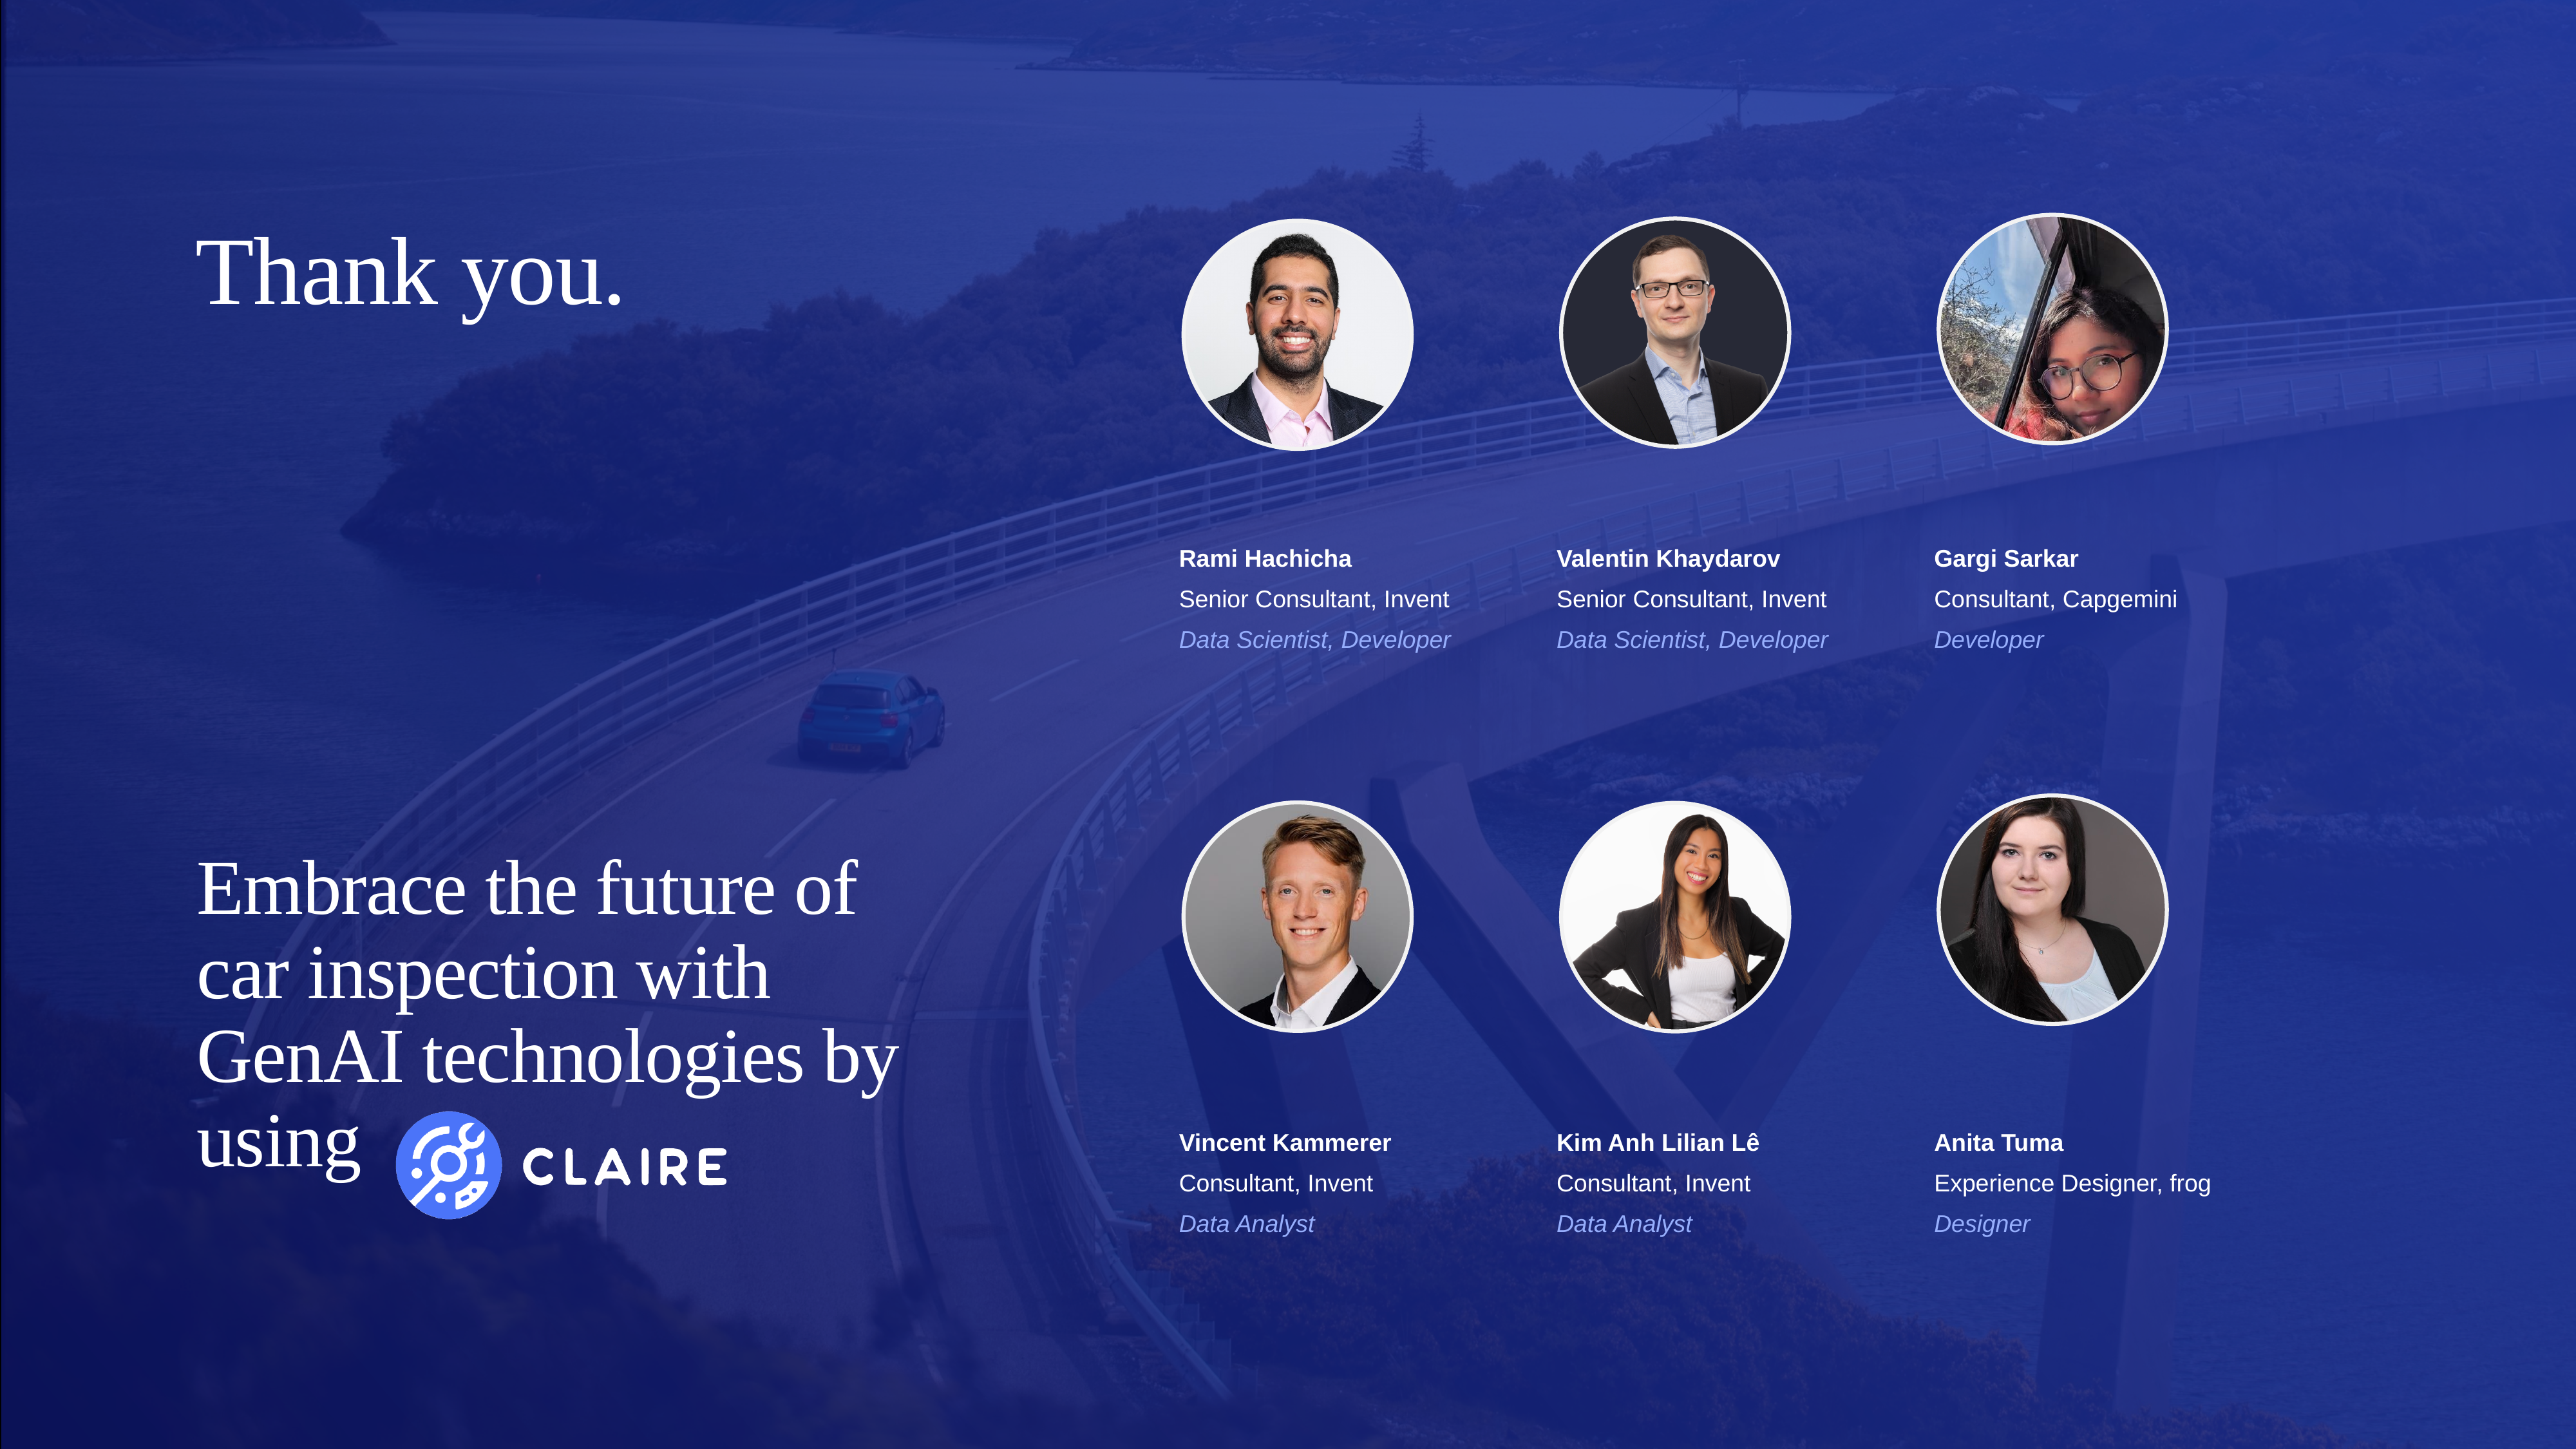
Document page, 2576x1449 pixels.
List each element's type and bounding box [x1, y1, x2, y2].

picture [4, 0, 2576, 1449]
text_box [1, 0, 4, 1449]
